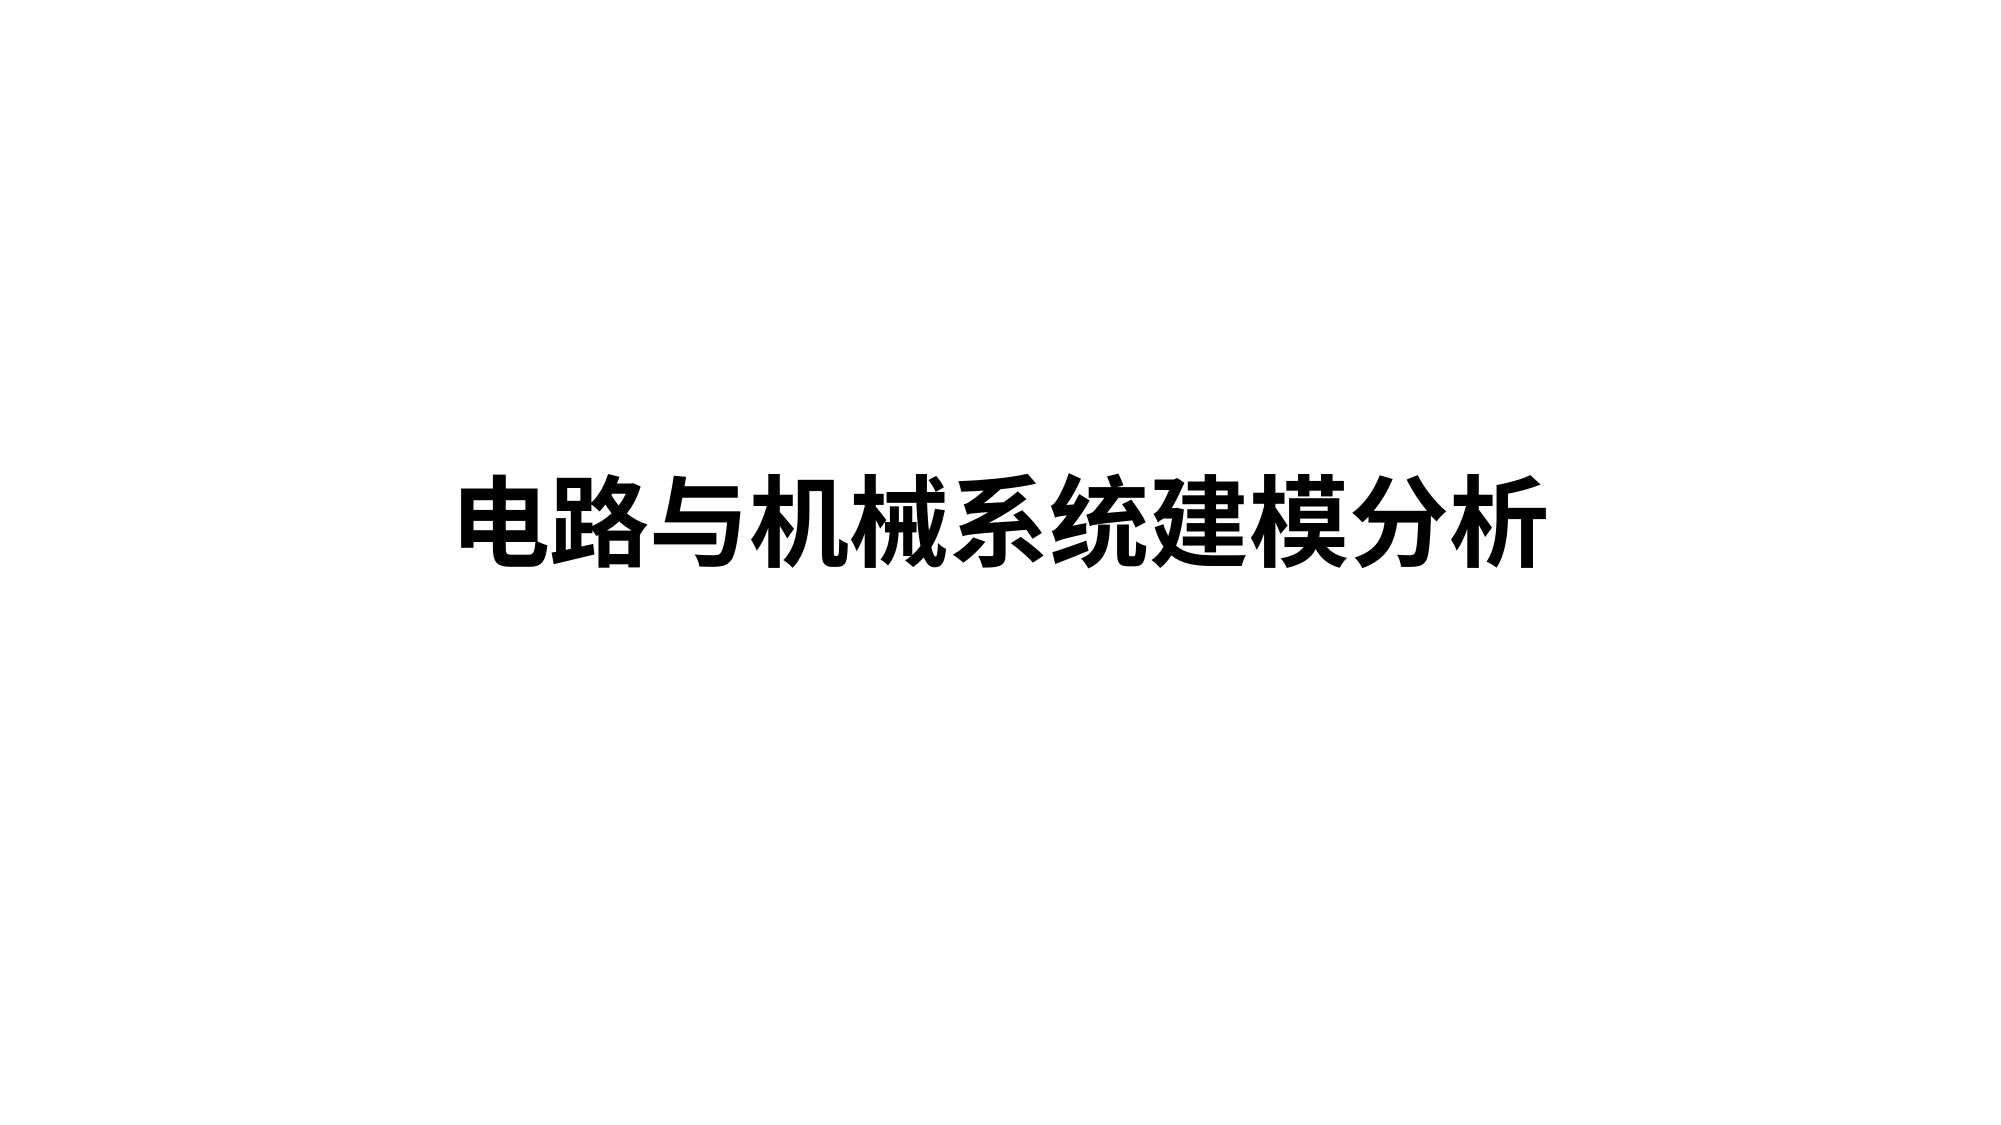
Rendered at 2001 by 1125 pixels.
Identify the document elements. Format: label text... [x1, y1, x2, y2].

text_box 电路与机械系统建模分析 [0, 451, 2000, 587]
